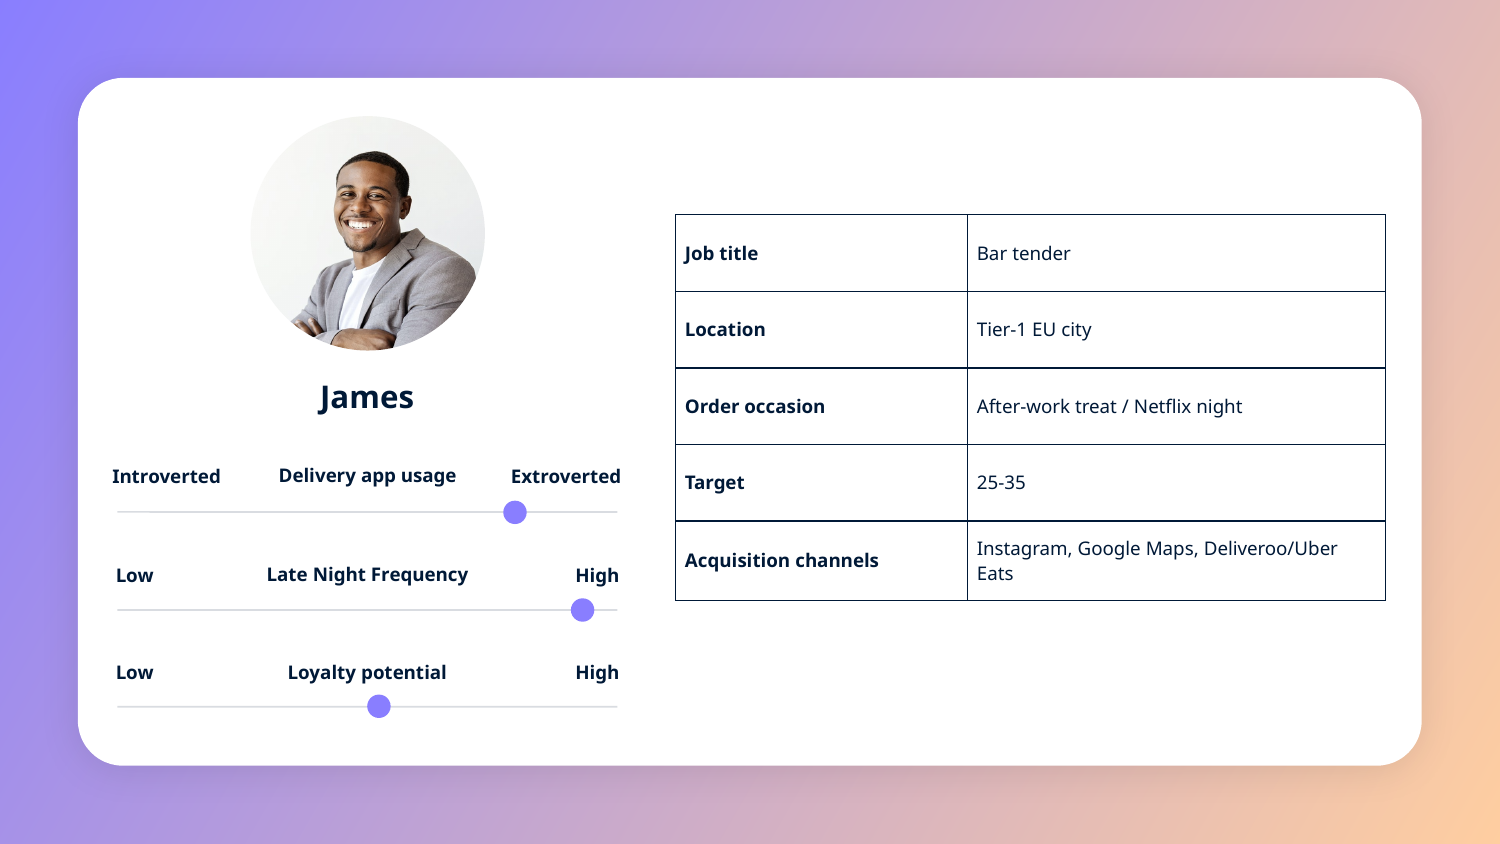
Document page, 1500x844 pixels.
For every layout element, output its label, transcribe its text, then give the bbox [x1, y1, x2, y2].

text_box Extroverted [510, 461, 621, 488]
table_cell Location [676, 292, 967, 367]
table_header Bar tender [968, 215, 1385, 291]
table_cell Instagram, Google Maps, Deliveroo/Uber Eats [968, 522, 1385, 600]
table_cell 25-35 [968, 445, 1385, 520]
text_box [503, 500, 527, 525]
text_box Loyalty potential [287, 657, 447, 683]
text_box Late Night Frequency [266, 559, 469, 586]
table_cell Order occasion [676, 369, 967, 444]
text_box [367, 694, 391, 718]
text_box High [575, 560, 620, 586]
table_cell Tier-1 EU city [968, 292, 1385, 367]
text_box Delivery app usage [278, 461, 457, 487]
text_box Introverted [112, 461, 221, 488]
text_box Low [115, 657, 154, 684]
text_box [570, 598, 595, 622]
table_cell Target [676, 445, 967, 520]
text_box [77, 77, 1422, 766]
table_header Job title [676, 215, 967, 291]
text_box James [320, 374, 415, 415]
table_cell Acquisition channels [676, 522, 967, 600]
text_box Low [115, 560, 154, 586]
table_cell After-work treat / Netflix night [968, 369, 1385, 444]
text_box High [575, 657, 620, 683]
picture [250, 116, 485, 351]
